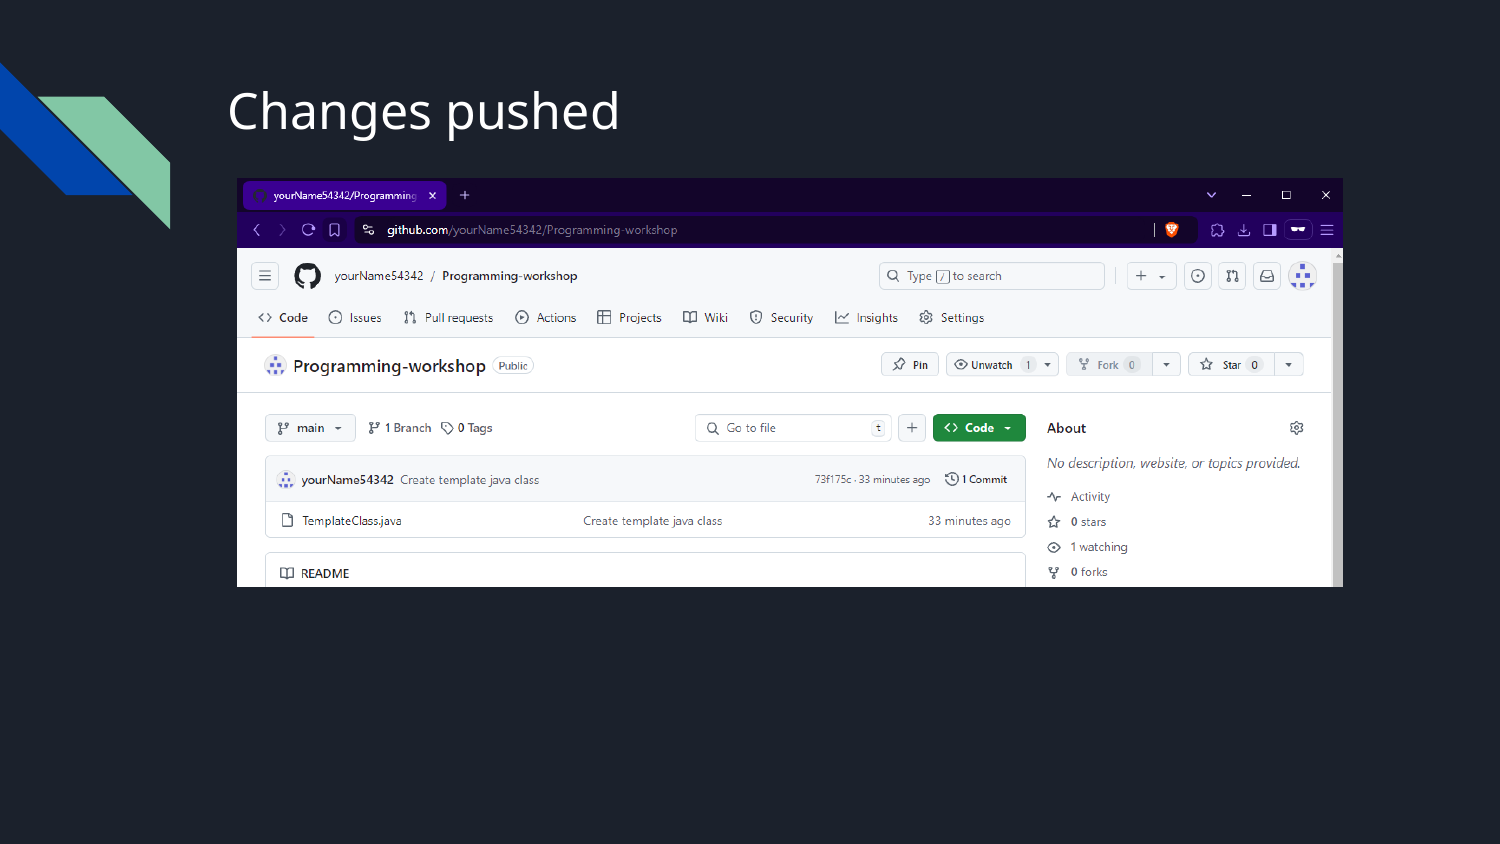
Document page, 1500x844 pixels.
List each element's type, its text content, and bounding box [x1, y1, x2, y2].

title Changes pushed [212, 64, 1368, 215]
picture [237, 178, 1343, 587]
